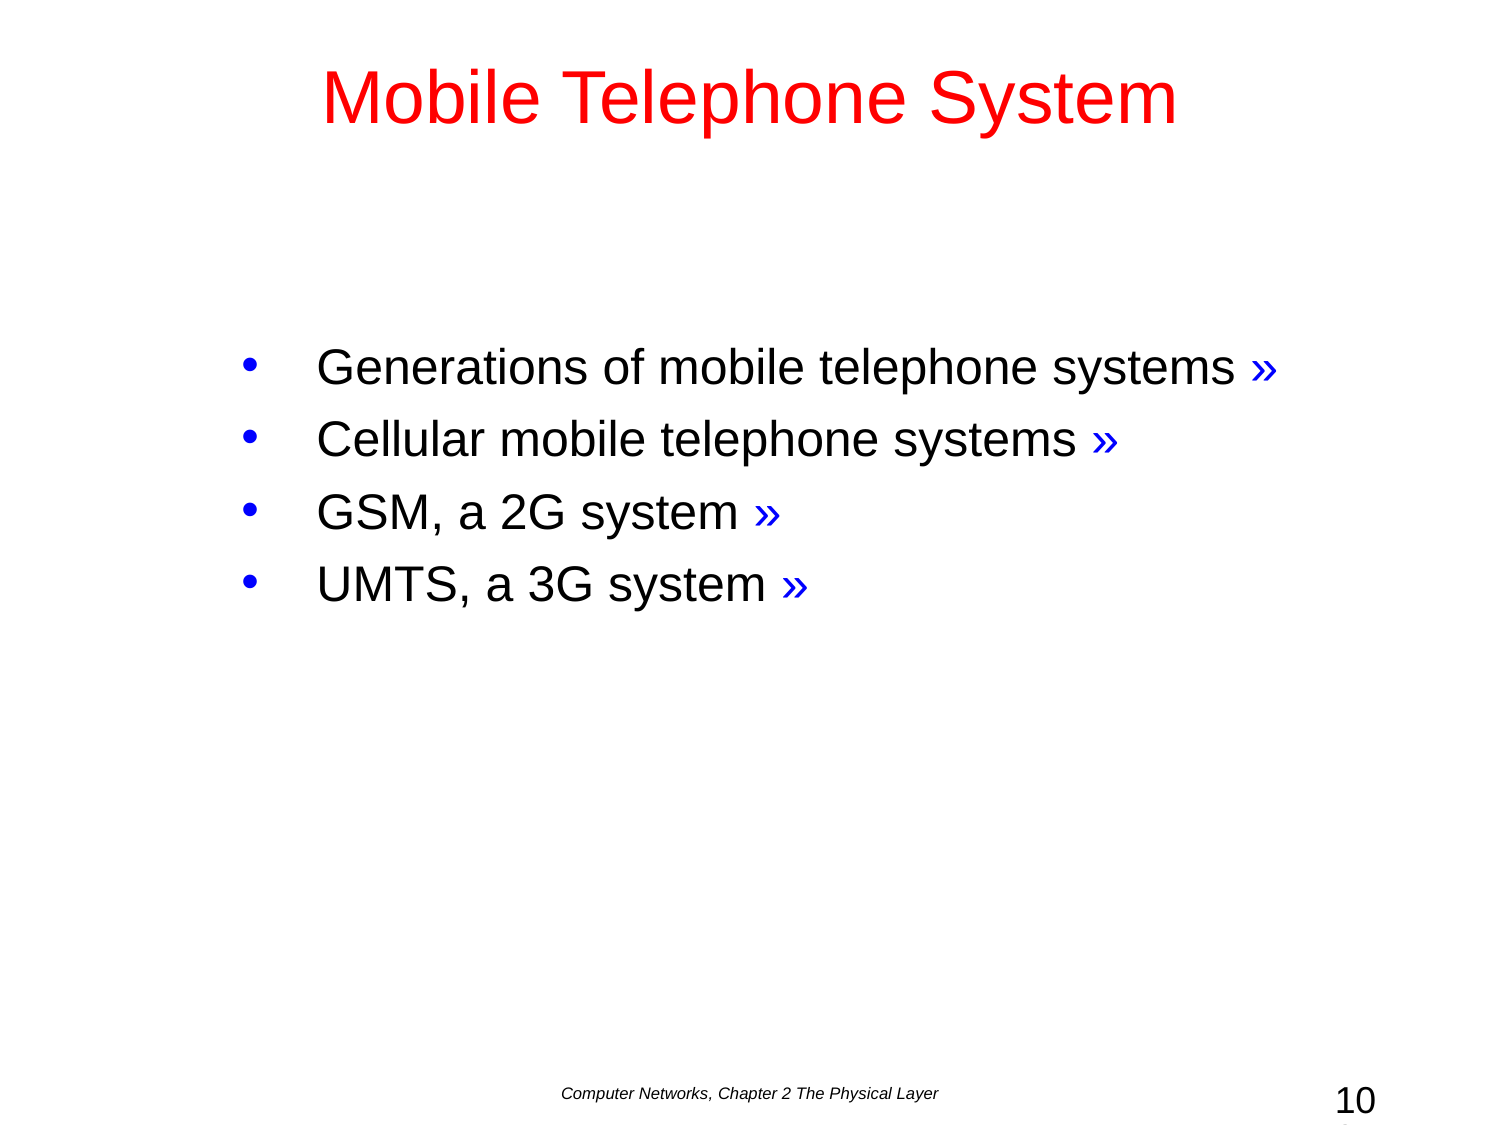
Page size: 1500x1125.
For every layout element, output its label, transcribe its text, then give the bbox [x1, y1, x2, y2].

title Mobile Telephone System [0, 0, 1500, 188]
footer Computer Networks, Chapter 2 The Physical Layer [0, 1074, 1500, 1125]
list Generations of mobile telephone systems » Cellular mobile telephone systems » GSM, a 2G system » UMTS, a 3G system » [226, 326, 1427, 986]
